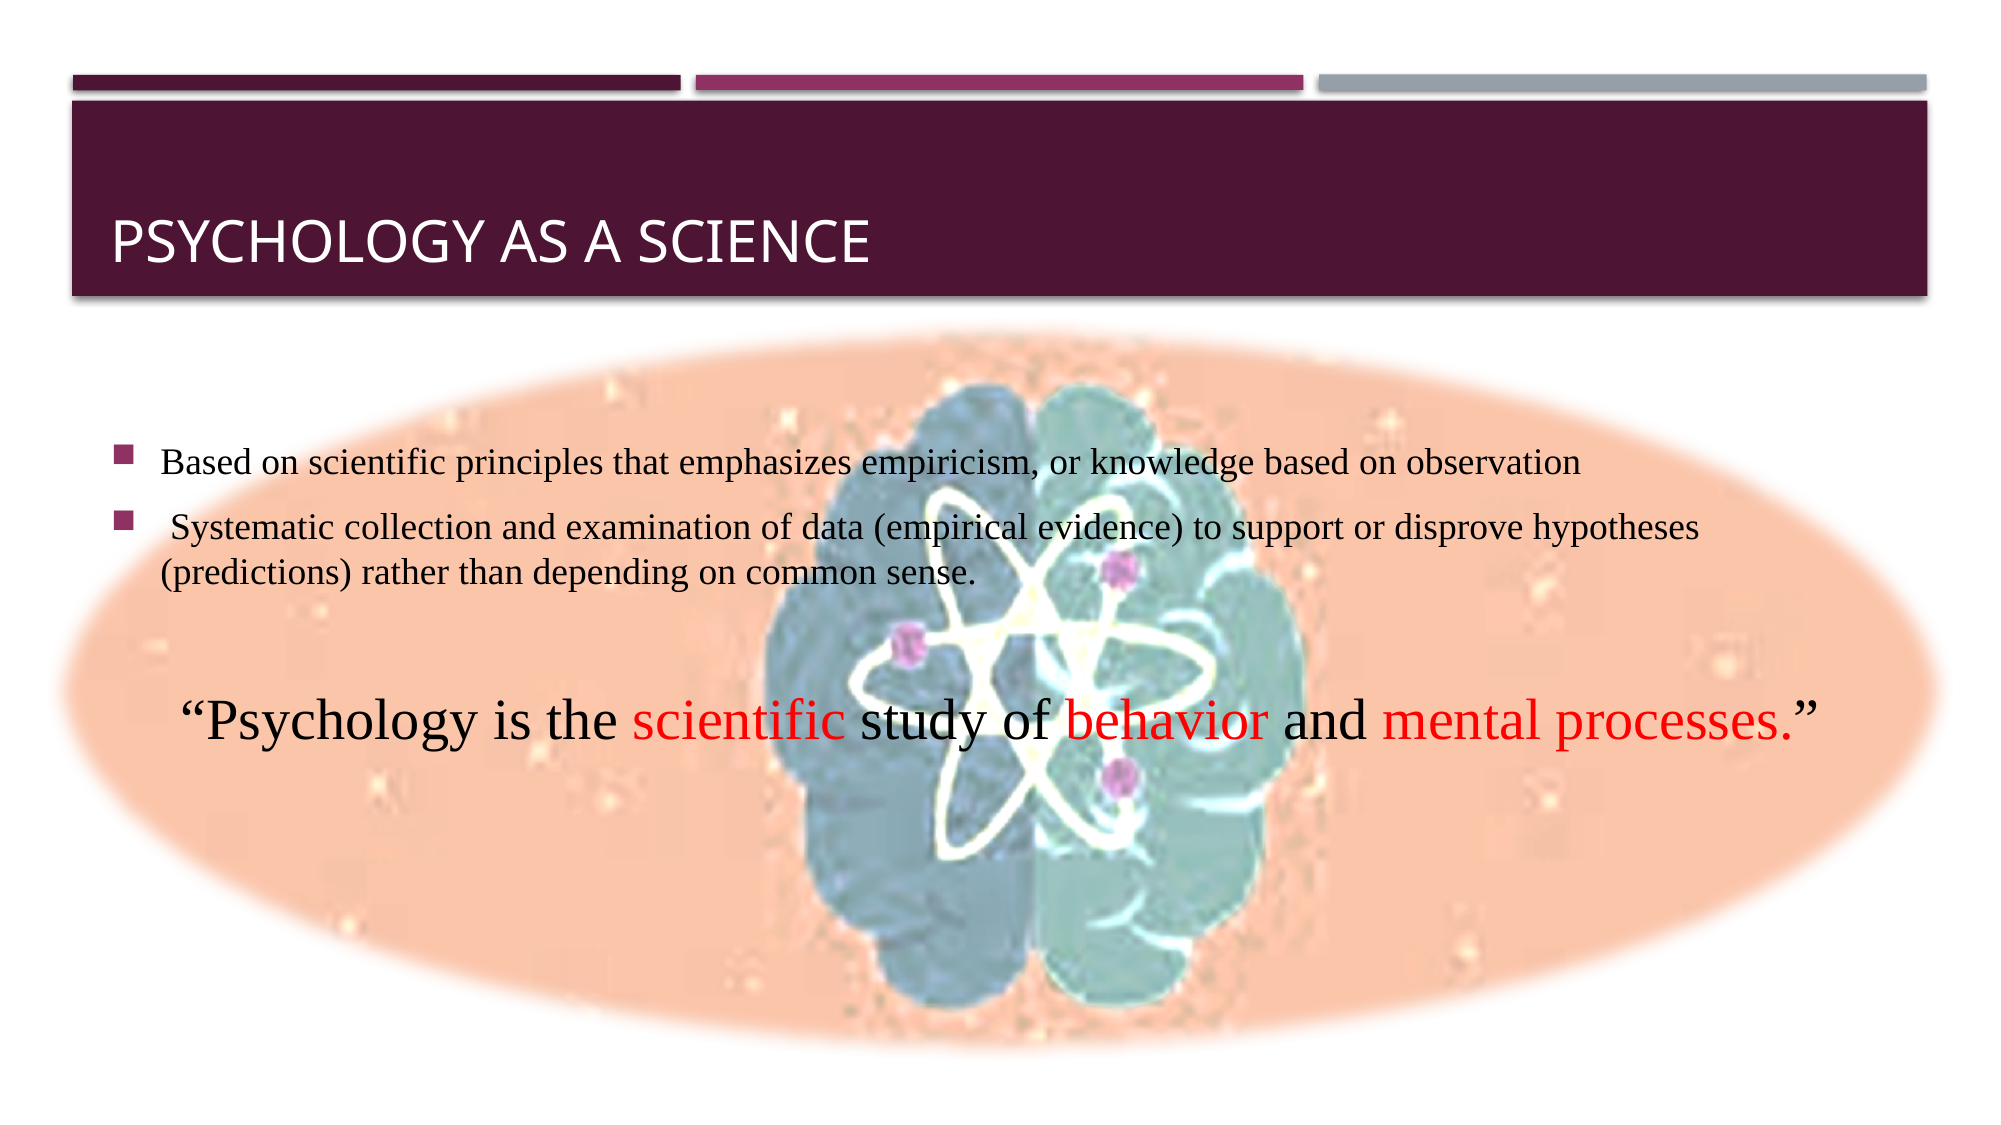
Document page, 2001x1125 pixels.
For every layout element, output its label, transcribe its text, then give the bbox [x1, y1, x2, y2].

picture [47, 317, 1953, 1062]
title Psychology as a science [95, 115, 1905, 282]
